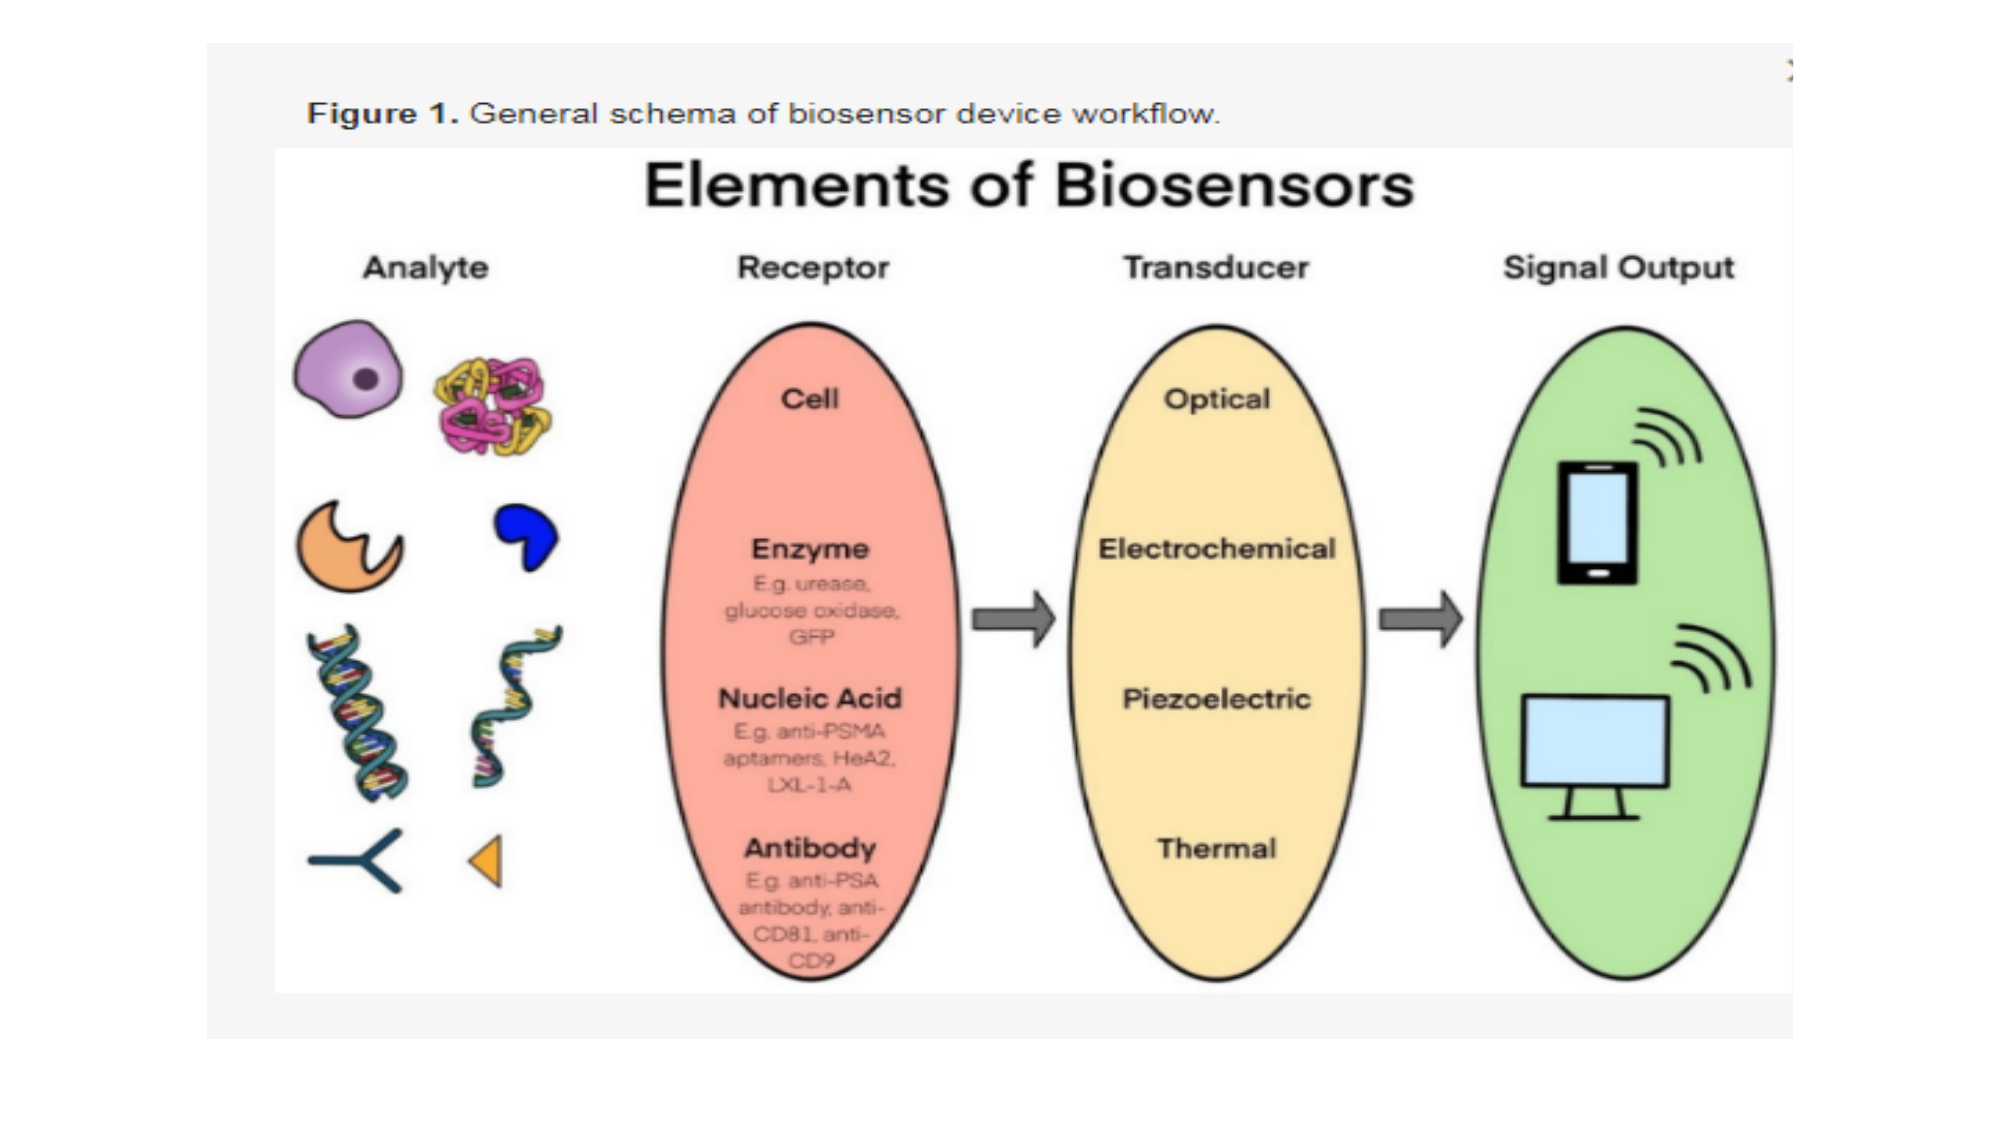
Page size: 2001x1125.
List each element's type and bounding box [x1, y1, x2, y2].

picture [206, 43, 1794, 1039]
